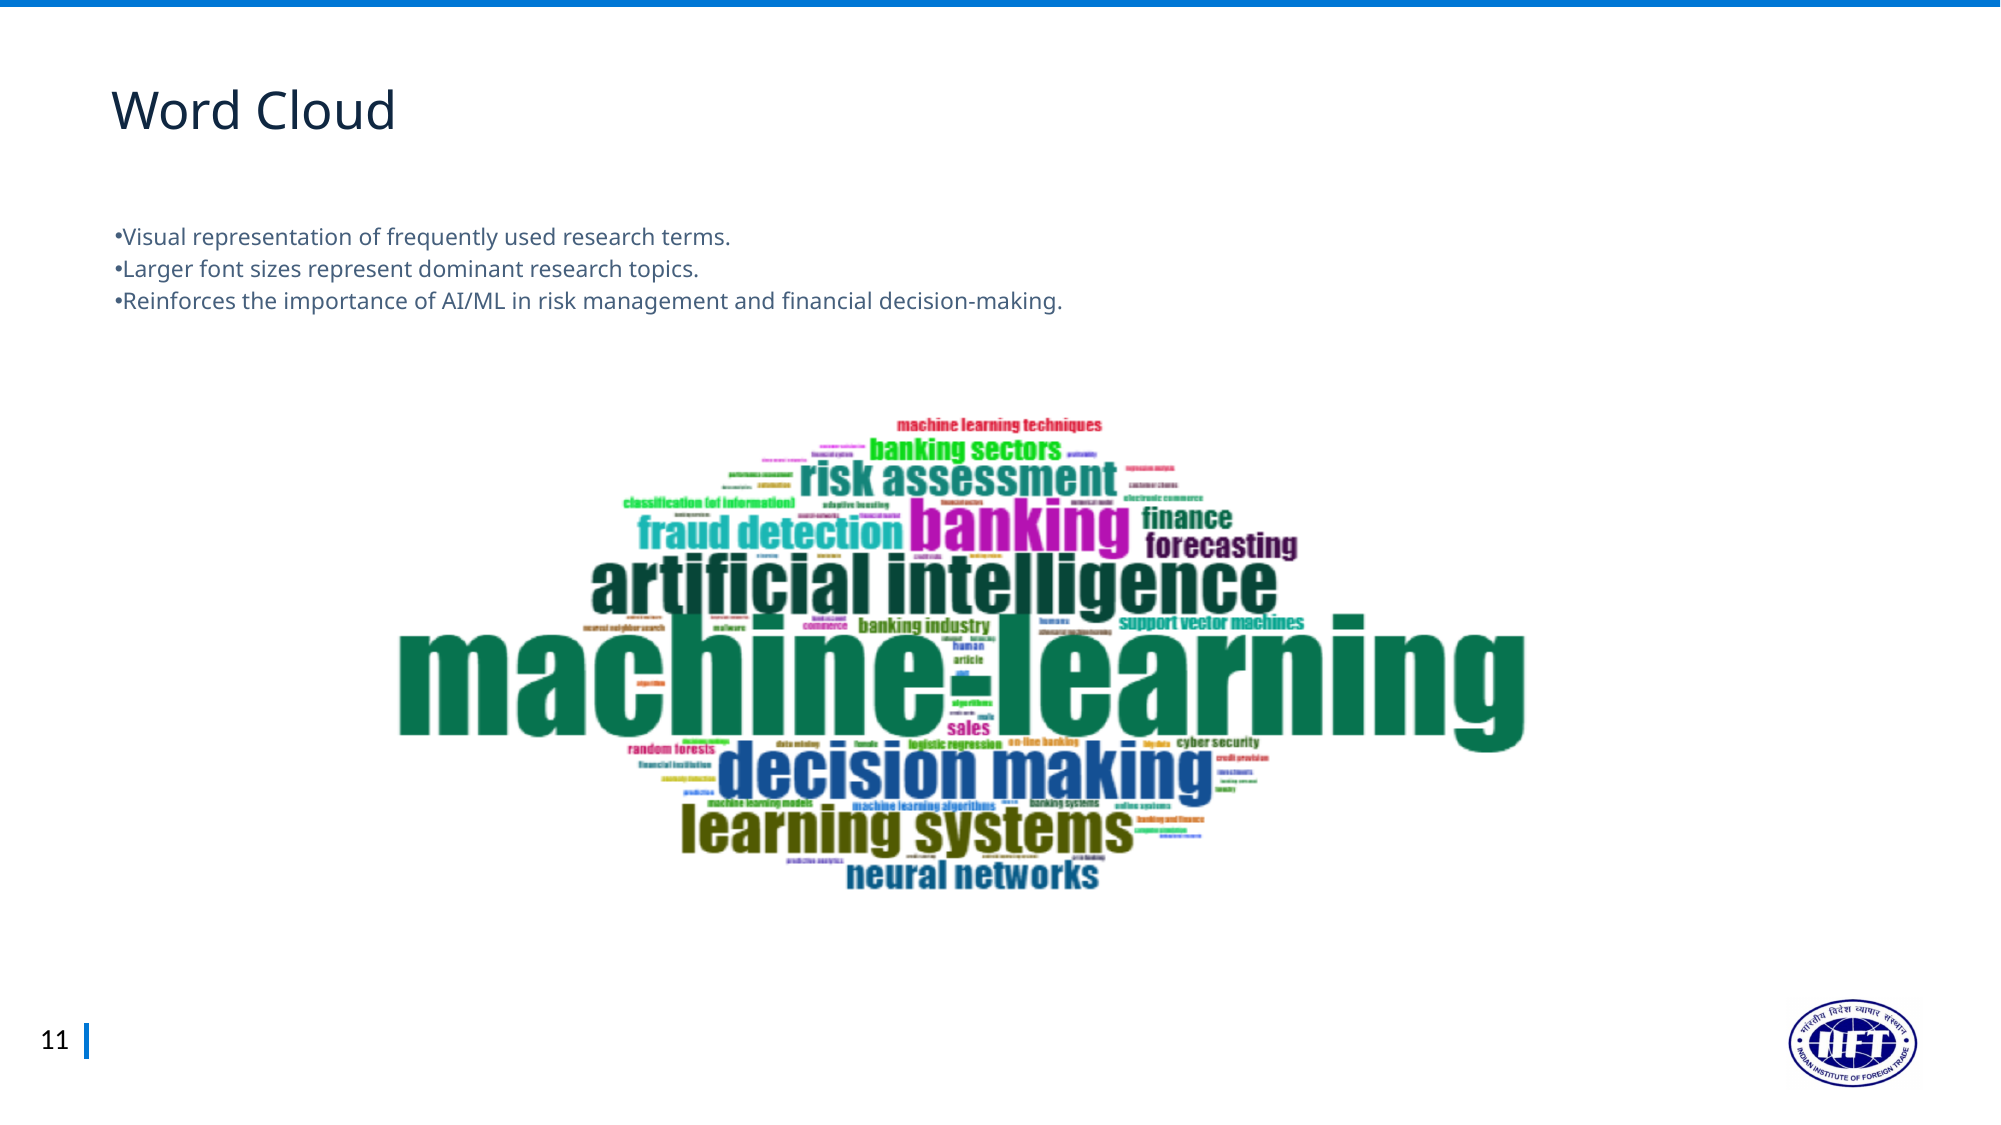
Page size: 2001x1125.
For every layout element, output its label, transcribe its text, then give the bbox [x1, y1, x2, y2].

list Visual representation of frequently used research terms. Larger font sizes represent dominant research topics. Reinforces the importance of AI/ML in risk management and financial decision-making. [99, 215, 1937, 313]
picture [312, 353, 1612, 981]
list Word Cloud [96, 70, 1933, 201]
slide_number 11 [24, 1012, 100, 1069]
picture [1786, 997, 1923, 1090]
